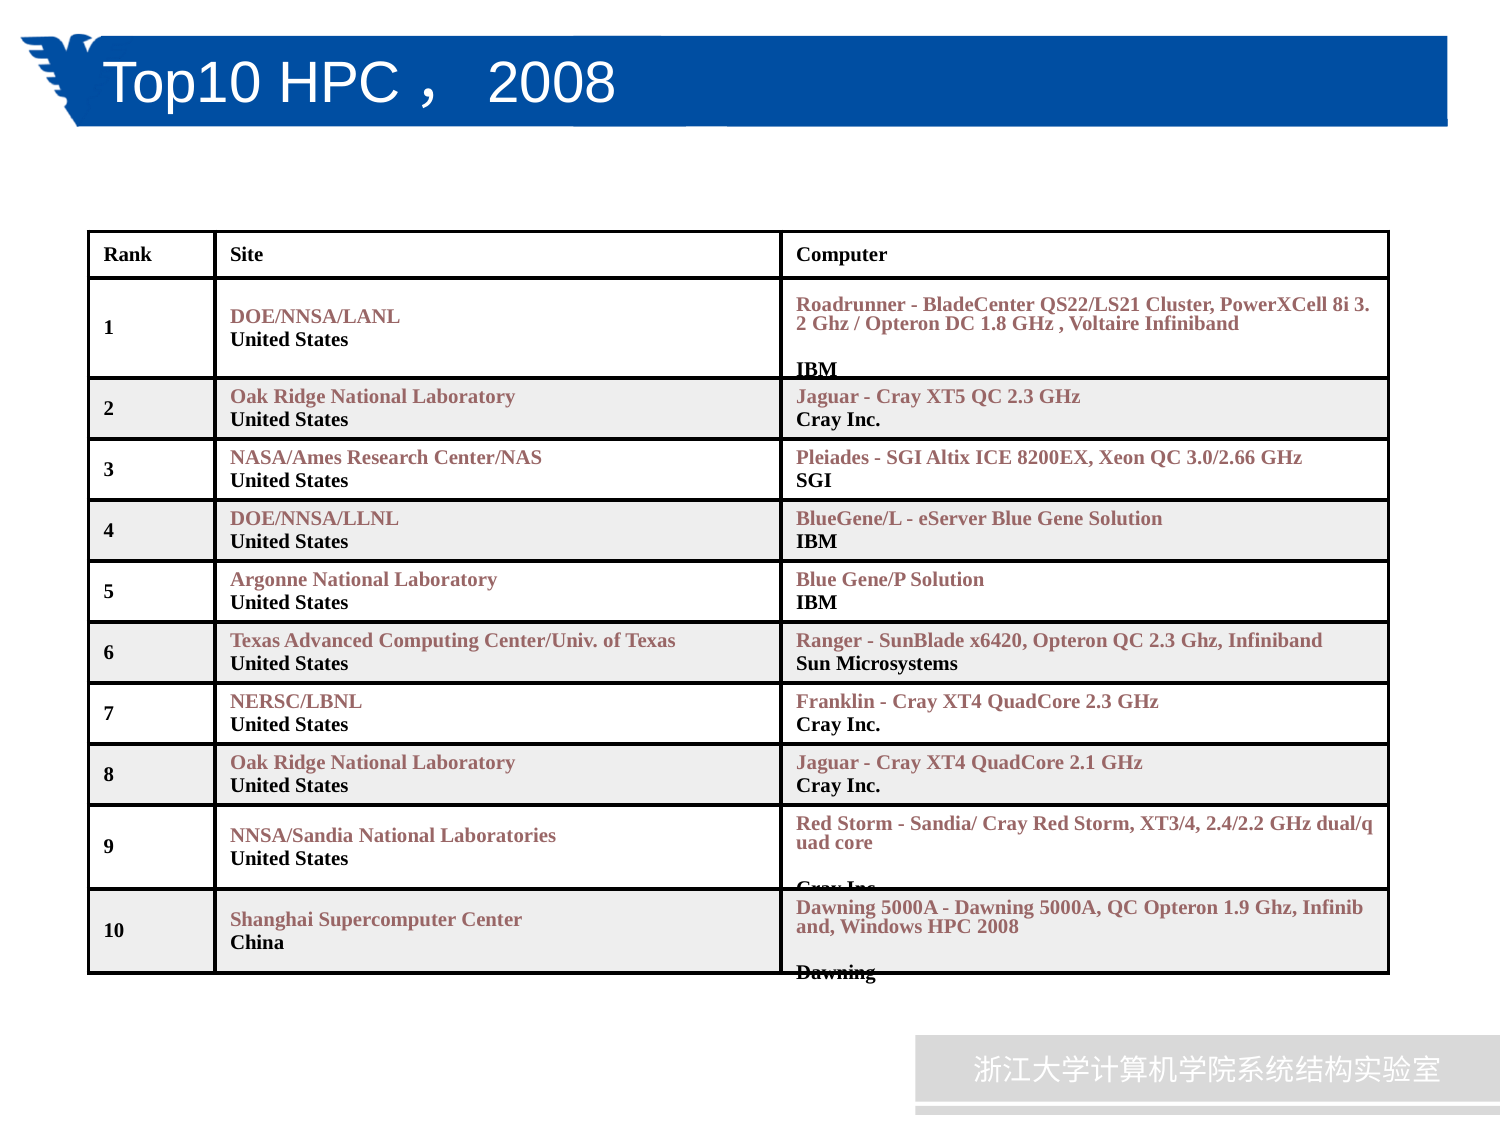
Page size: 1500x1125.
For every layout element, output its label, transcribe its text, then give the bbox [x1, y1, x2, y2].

title Top10 HPC，2008 [88, 37, 1367, 166]
table_cell Red Storm - Sandia/ Cray Red Storm, XT3/4, 2.4/2.2 GHz dual/quad core Cray Inc. [783, 807, 1387, 887]
table_header Site [217, 233, 779, 276]
table_cell Argonne National Laboratory United States [217, 563, 779, 620]
table_cell 2 [90, 380, 213, 437]
table_cell Franklin - Cray XT4 QuadCore 2.3 GHz Cray Inc. [783, 685, 1387, 742]
table_cell Shanghai Supercomputer Center China [217, 891, 779, 971]
table_cell Jaguar - Cray XT4 QuadCore 2.1 GHz Cray Inc. [783, 746, 1387, 803]
table_cell 10 [90, 891, 213, 971]
table_cell Texas Advanced Computing Center/Univ. of Texas United States [217, 624, 779, 681]
table_header Rank [90, 233, 213, 276]
table_cell BlueGene/L - eServer Blue Gene Solution IBM [783, 502, 1387, 559]
table_cell Roadrunner - BladeCenter QS22/LS21 Cluster, PowerXCell 8i 3.2 Ghz / Opteron DC 1.8 GHz , Voltaire Infiniband IBM [783, 280, 1387, 376]
table_header Computer [783, 233, 1387, 276]
table_cell Dawning 5000A - Dawning 5000A, QC Opteron 1.9 Ghz, Infiniband, Windows HPC 2008 Dawning [783, 891, 1387, 971]
table_cell Oak Ridge National Laboratory United States [217, 380, 779, 437]
picture [5, 19, 148, 127]
table_cell 9 [90, 807, 213, 887]
table_cell NASA/Ames Research Center/NAS United States [217, 441, 779, 498]
table_cell Jaguar - Cray XT5 QC 2.3 GHz Cray Inc. [783, 380, 1387, 437]
table_cell Pleiades - SGI Altix ICE 8200EX, Xeon QC 3.0/2.66 GHz SGI [783, 441, 1387, 498]
table_cell DOE/NNSA/LLNL United States [217, 502, 779, 559]
table_cell 5 [90, 563, 213, 620]
table_cell Oak Ridge National Laboratory United States [217, 746, 779, 803]
table_cell 3 [90, 441, 213, 498]
table_cell DOE/NNSA/LANL United States [217, 280, 779, 376]
table_cell 7 [90, 685, 213, 742]
table_cell 4 [90, 502, 213, 559]
table_cell 8 [90, 746, 213, 803]
table_cell NNSA/Sandia National Laboratories United States [217, 807, 779, 887]
table_cell 6 [90, 624, 213, 681]
table_cell NERSC/LBNL United States [217, 685, 779, 742]
table_cell Ranger - SunBlade x6420, Opteron QC 2.3 Ghz, Infiniband Sun Microsystems [783, 624, 1387, 681]
table_cell 1 [90, 280, 213, 376]
table_cell Blue Gene/P Solution IBM [783, 563, 1387, 620]
